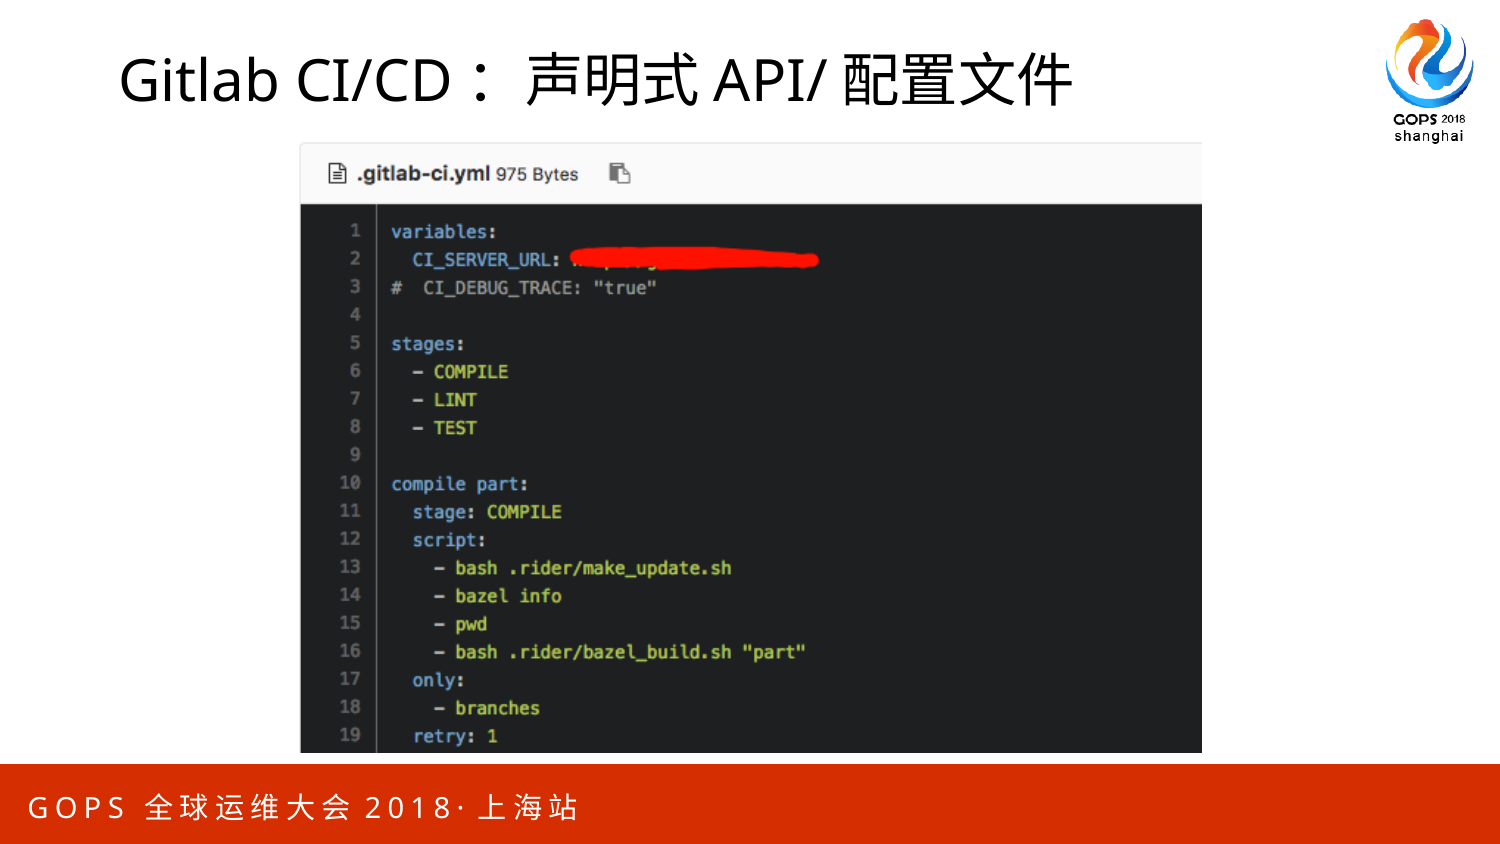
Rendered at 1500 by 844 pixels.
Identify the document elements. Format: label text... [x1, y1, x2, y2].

title Gitlab CI/CD：声明式API/配置文件 [103, 24, 1397, 142]
picture [0, 764, 1500, 844]
picture [1376, 8, 1483, 153]
picture [298, 141, 1202, 753]
